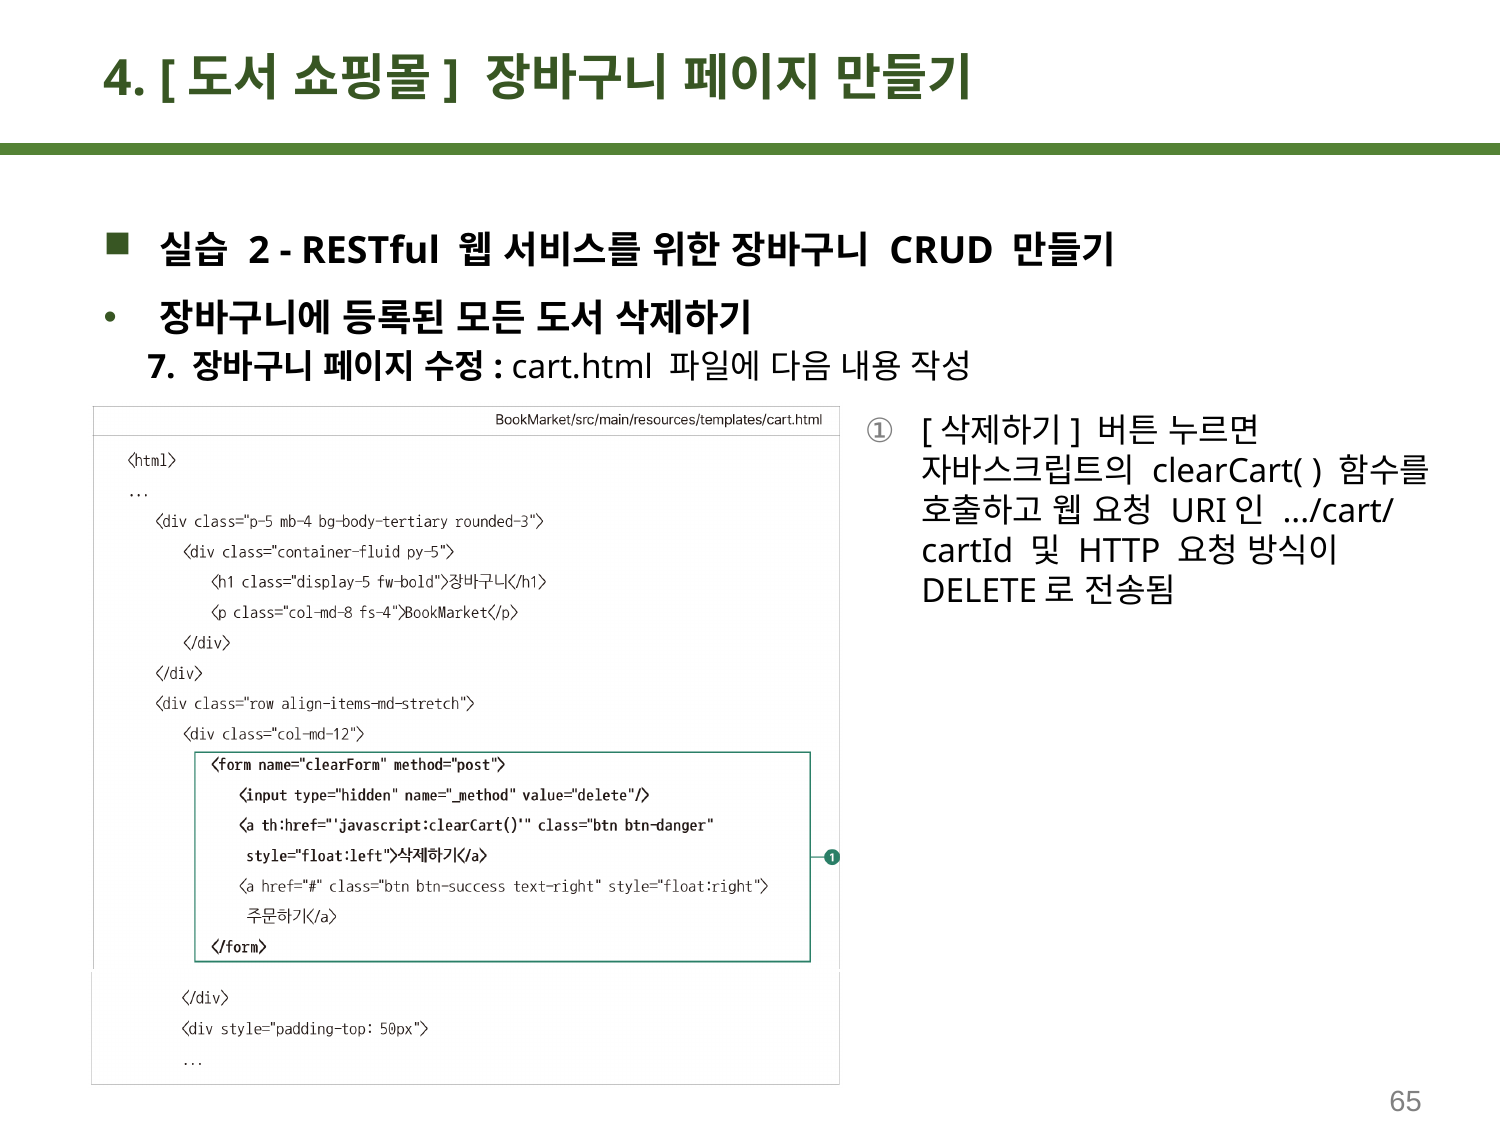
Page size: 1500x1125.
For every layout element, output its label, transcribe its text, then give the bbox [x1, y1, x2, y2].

list 실습 2 - RESTful 웹 서비스를 위한 장바구니 CRUD 만들기 장바구니에 등록된 모든 도서 삭제하기 7. 장바구니 페이지 수정: cart.html 파일에 다음 내용 작성 [88, 196, 1423, 402]
text_box [삭제하기] 버튼 누르면 자바스크립트의 clearCart( ) 함수를 호출하고 웹 요청 URI인 .../cart/cartId 및 HTTP 요청 방식이 DELETE로 전송됨 [806, 402, 1475, 1108]
title 4. [도서 쇼핑몰] 장바구니 페이지 만들기 [88, 30, 1447, 121]
picture [88, 401, 844, 1089]
